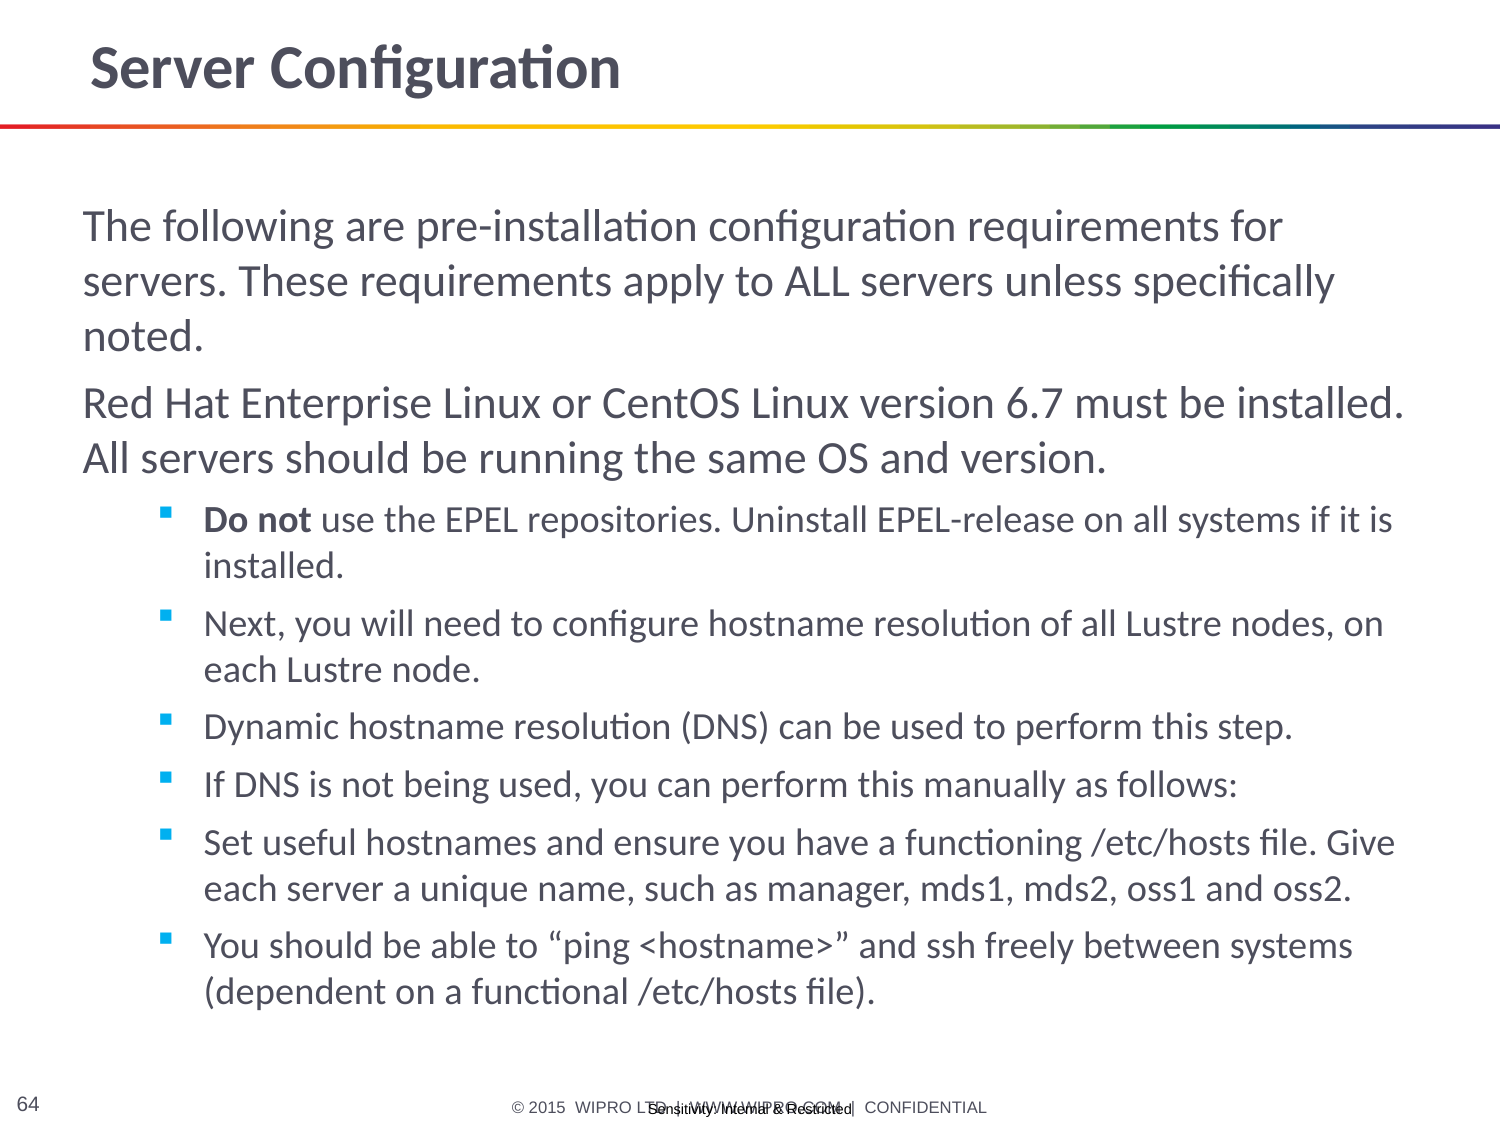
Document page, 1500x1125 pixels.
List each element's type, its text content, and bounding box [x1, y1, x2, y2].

title Server Configuration [74, 0, 1426, 185]
list The following are pre-installation configuration requirements for servers. These requirements apply to ALL servers unless specifically noted. Red Hat Enterprise Linux or CentOS Linux version 6.7 must be installed. All servers should be running the same OS and version. Do not use the EPEL repositories. Uninstall EPEL-release on all systems if it is installed. Next, you will need to configure hostname resolution of all Lustre nodes, on each Lustre node. Dynamic hostname resolution (DNS) can be used to perform this step. If DNS is not being used, you can perform this manually as follows: Set useful hostnames and ensure you have a functioning /etc/hosts file. Give each server a unique name, such as manager, mds1, mds2, oss1 and oss2. You should be able to “ping <hostname>” and ssh freely between systems (dependent on a functional /etc/hosts file). [75, 187, 1425, 1033]
